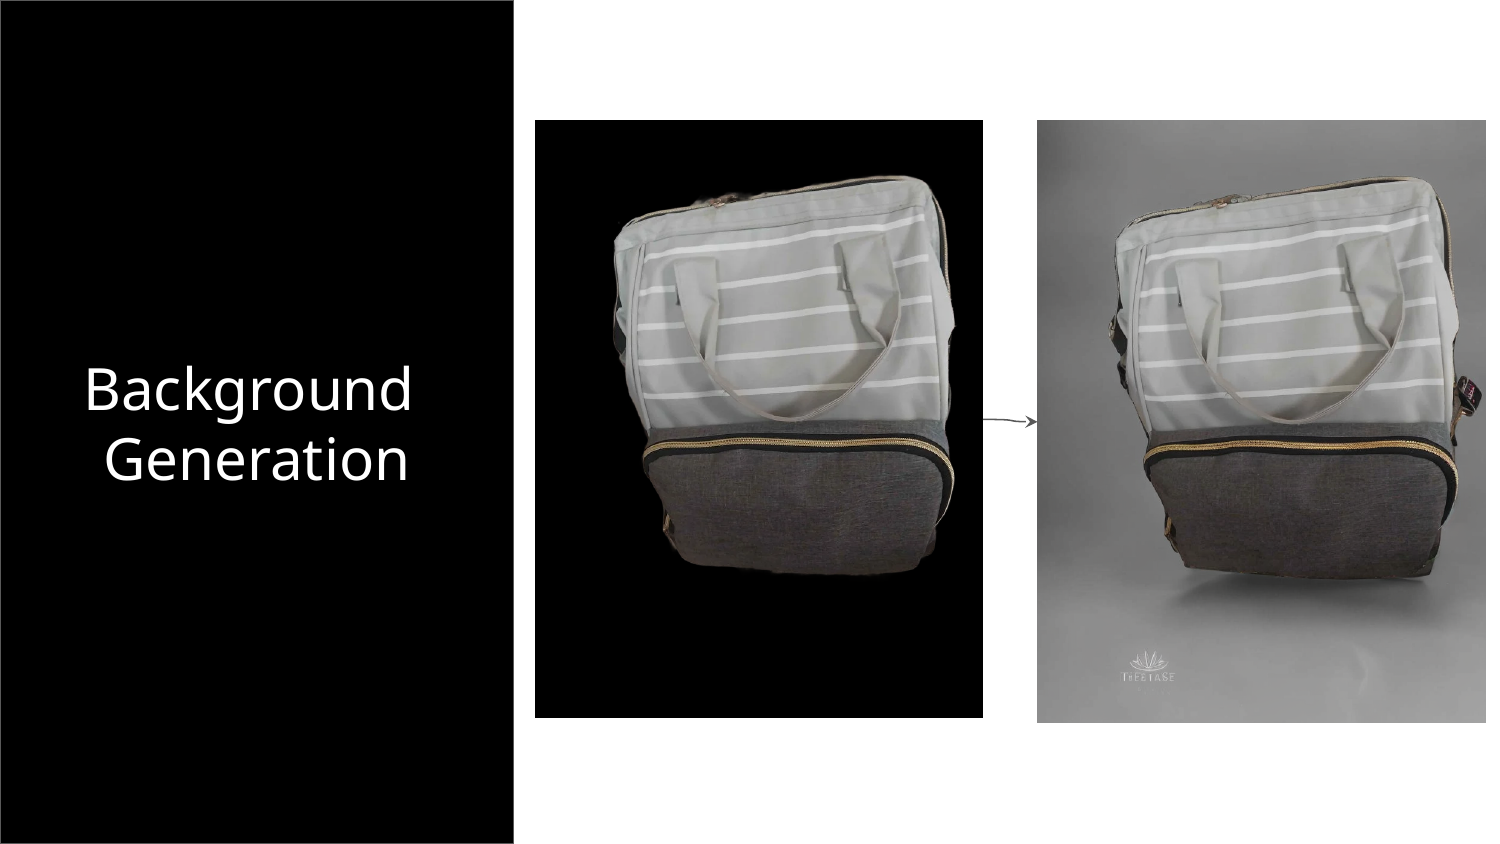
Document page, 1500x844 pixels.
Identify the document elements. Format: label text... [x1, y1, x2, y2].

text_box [982, 419, 1038, 423]
picture [1037, 120, 1486, 724]
title Background Generation [32, 269, 481, 575]
picture [534, 120, 984, 719]
text_box [0, 0, 514, 844]
